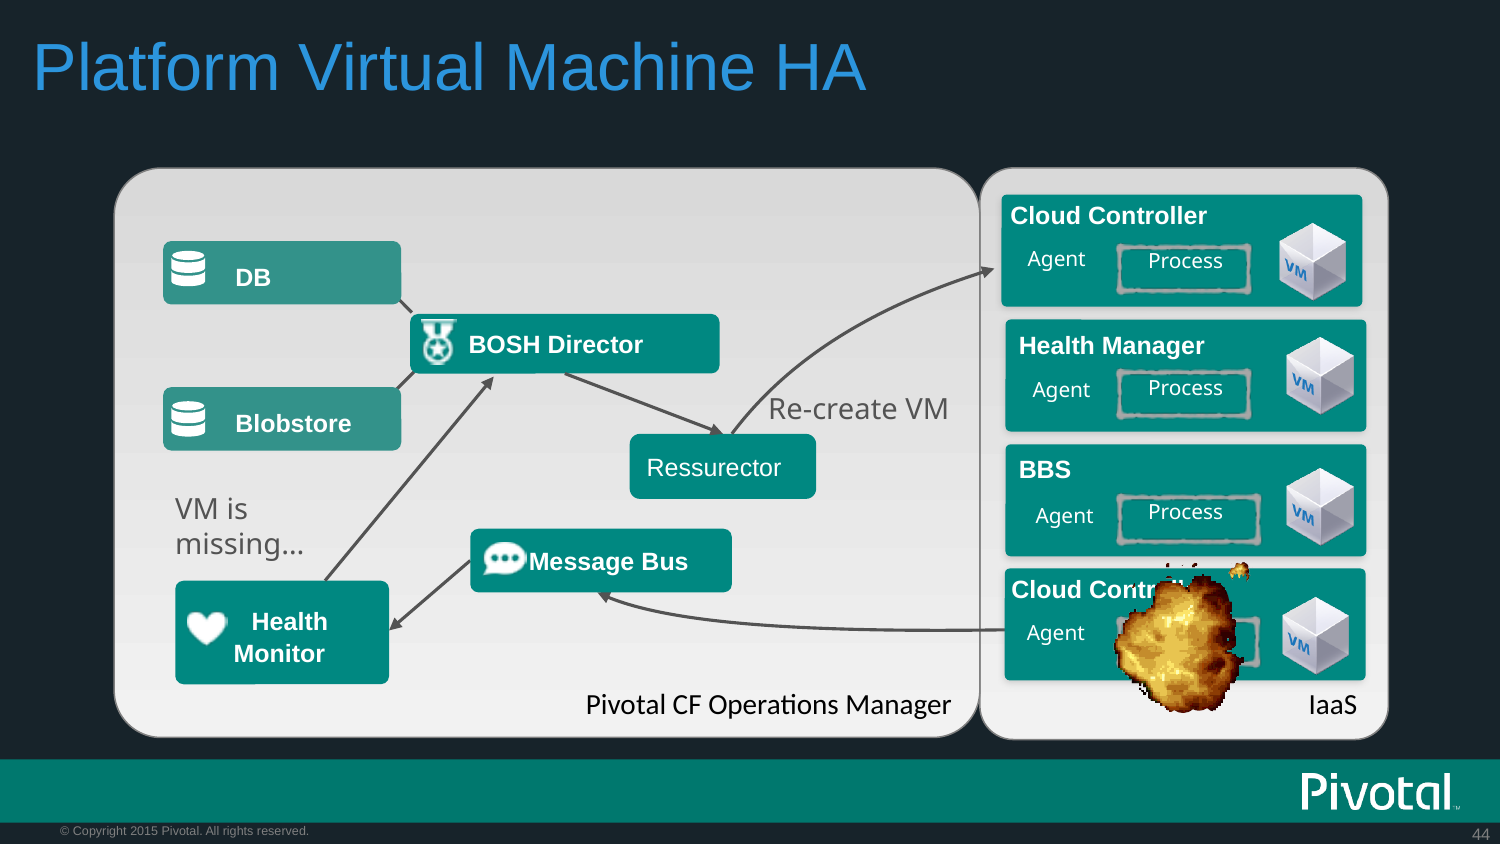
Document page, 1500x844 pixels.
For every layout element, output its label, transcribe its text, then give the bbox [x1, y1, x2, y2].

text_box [981, 167, 1389, 740]
picture [1115, 492, 1264, 550]
picture [421, 319, 458, 366]
picture [1286, 467, 1354, 546]
picture [1302, 773, 1460, 810]
title Platform Virtual Machine HA [17, 16, 1398, 104]
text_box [1268, 568, 1366, 681]
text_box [1098, 555, 1264, 715]
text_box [113, 167, 981, 740]
picture [1286, 336, 1354, 415]
picture [1115, 367, 1255, 424]
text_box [388, 560, 471, 631]
picture [187, 609, 228, 648]
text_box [564, 373, 724, 435]
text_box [981, 194, 1363, 307]
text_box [980, 568, 1093, 681]
picture [482, 542, 527, 579]
